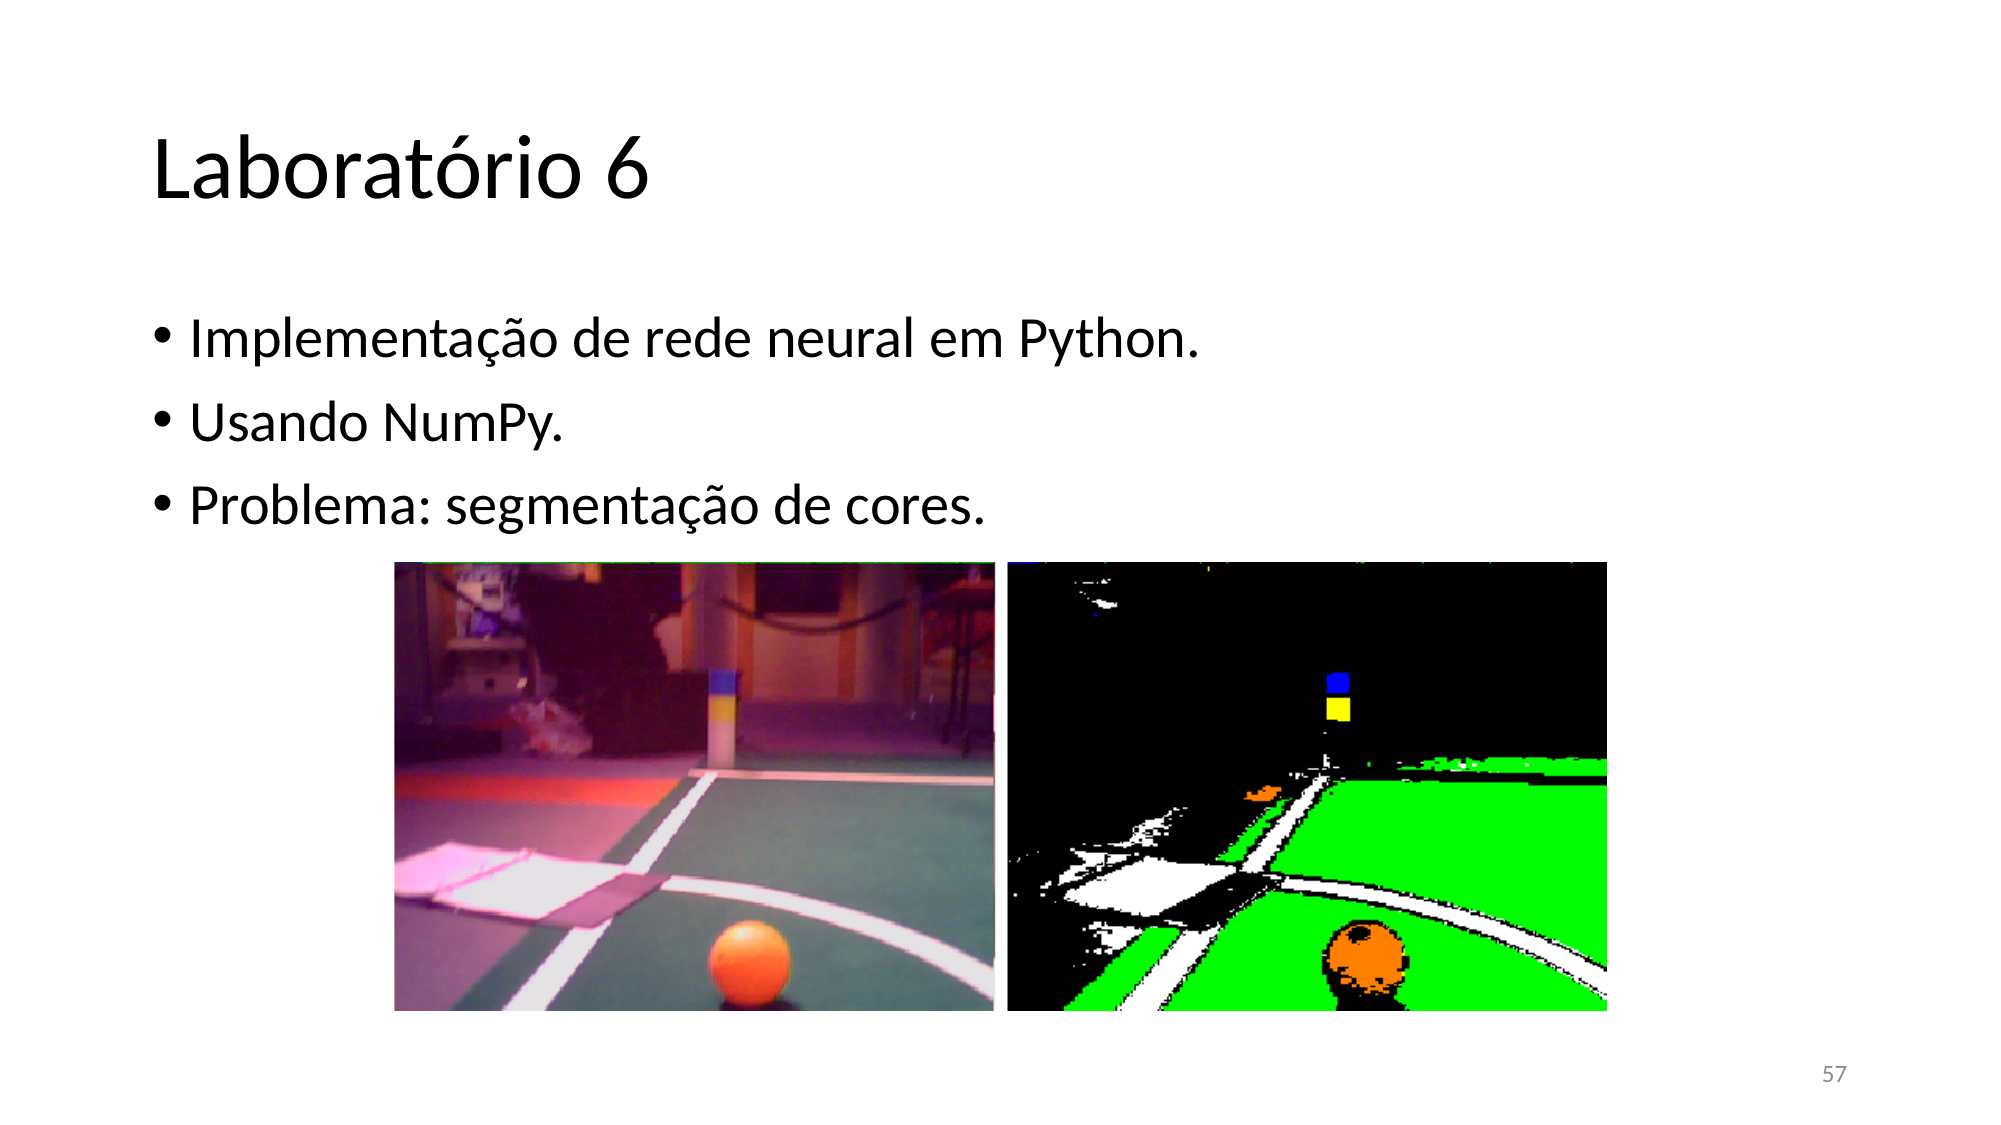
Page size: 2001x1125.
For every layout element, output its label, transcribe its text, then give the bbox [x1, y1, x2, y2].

slide_number 57 [1412, 1042, 1863, 1103]
picture [393, 562, 1607, 1011]
list Implementação de rede neural em Python. Usando NumPy. Problema: segmentação de cores. [137, 299, 1863, 1014]
title Laboratório 6 [137, 59, 1863, 278]
